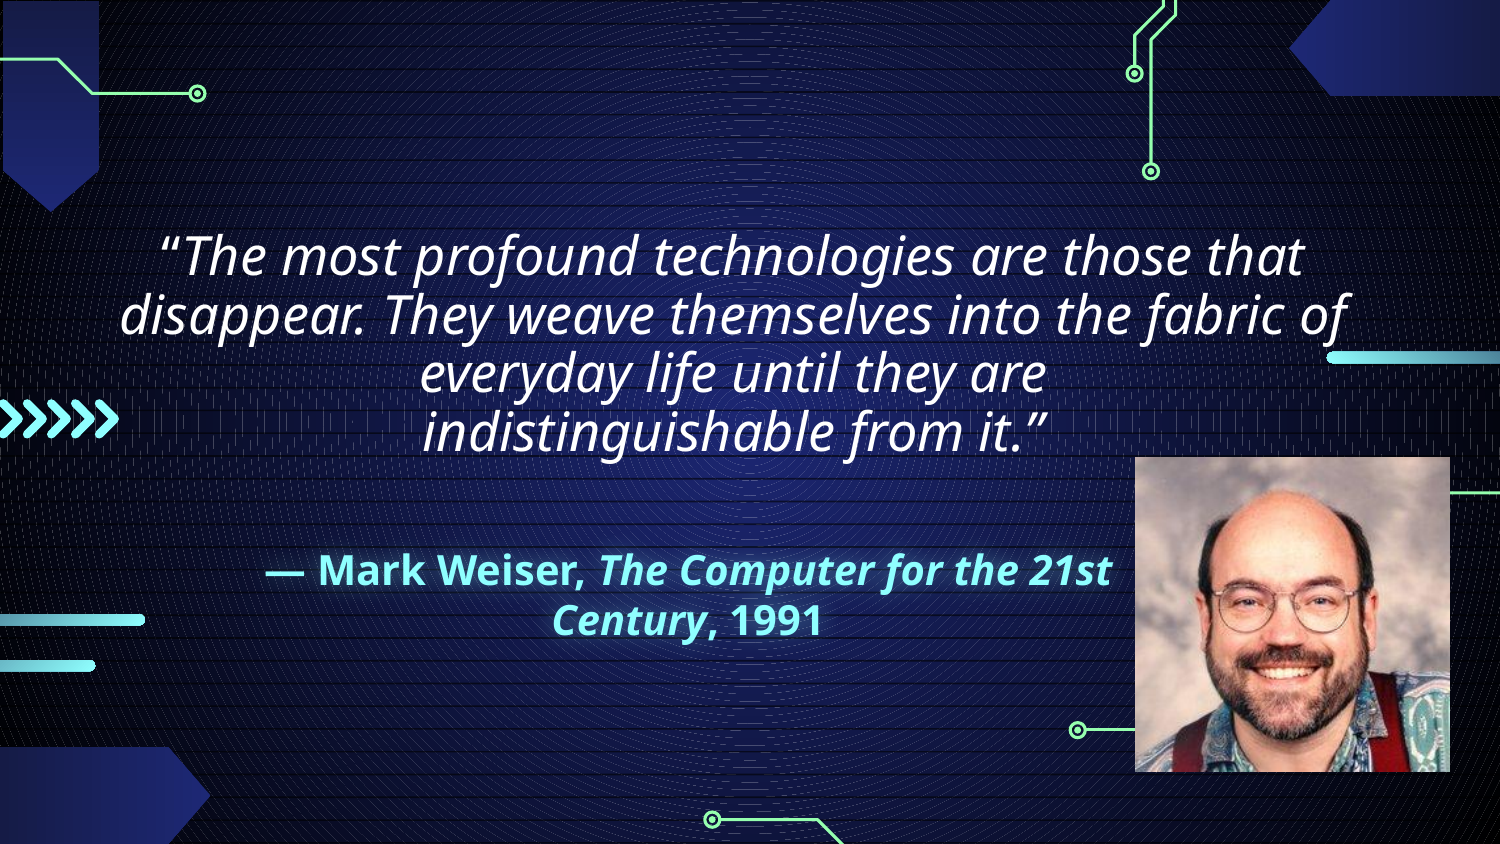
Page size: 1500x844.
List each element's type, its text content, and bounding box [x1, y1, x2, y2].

subtitle “The most profound technologies are those that disappear. They weave themselves into the fabric of everyday life until they are indistinguishable from it.” [68, 167, 1400, 524]
title — Mark Weiser, The Computer for the 21st Century, 1991 [223, 553, 1130, 635]
picture [1135, 457, 1450, 772]
